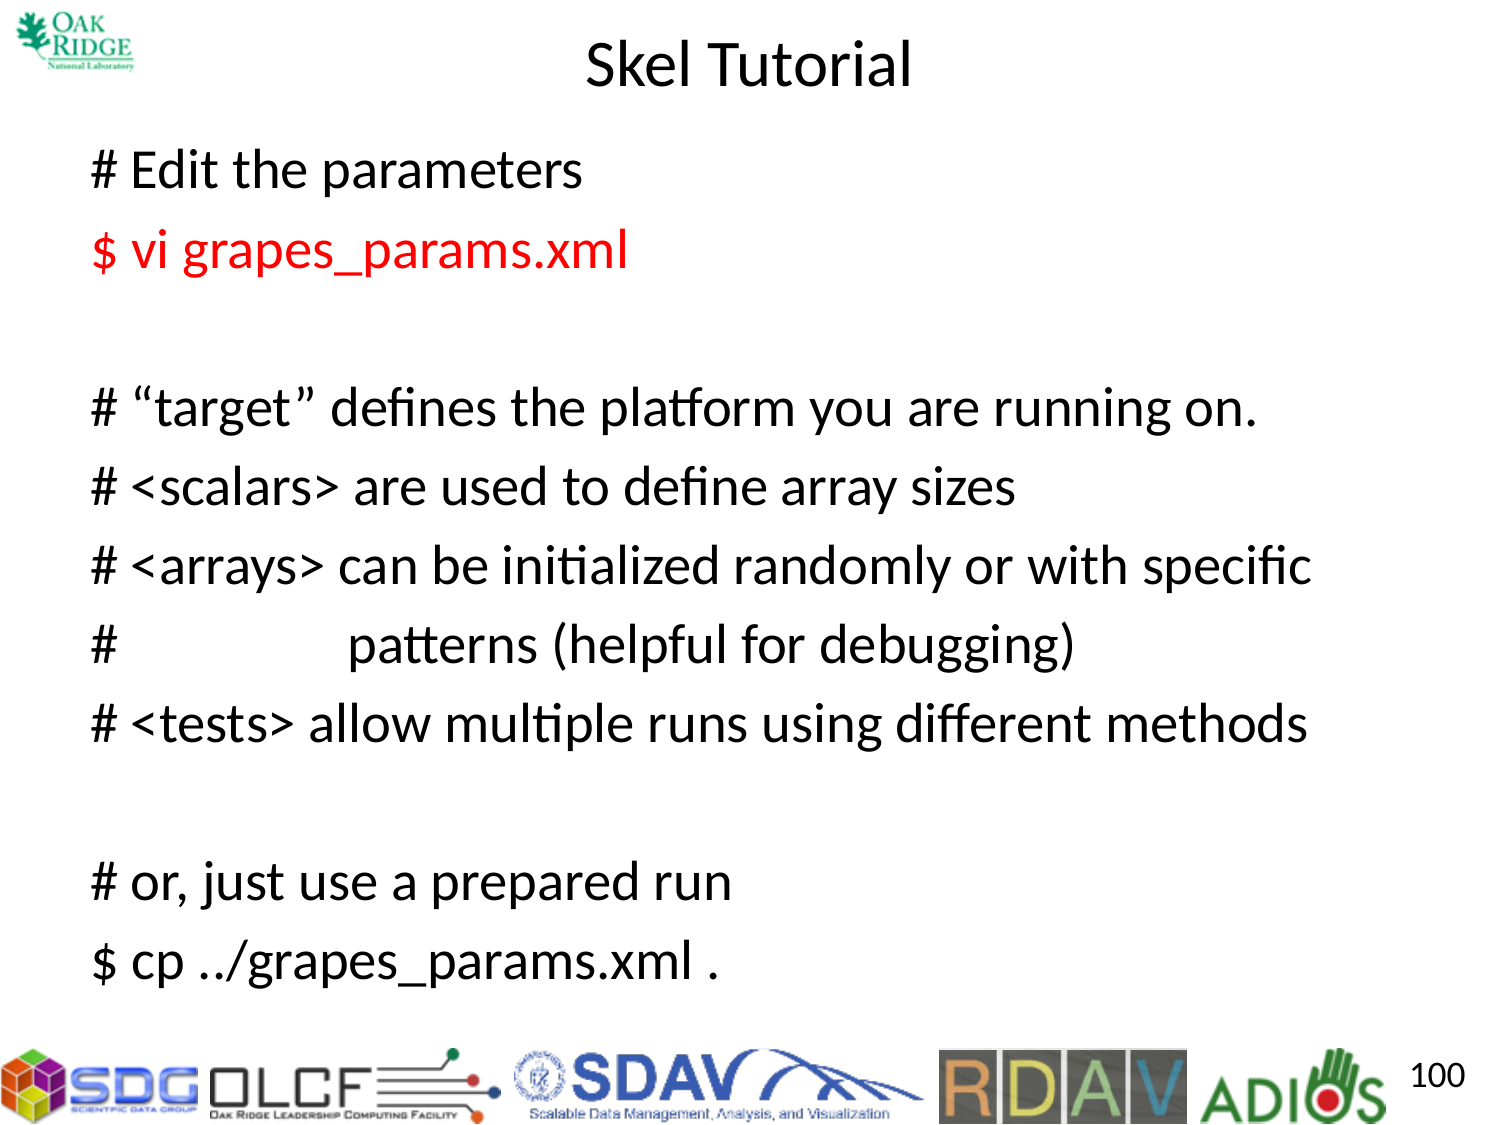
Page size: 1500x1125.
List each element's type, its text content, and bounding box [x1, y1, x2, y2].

title Skel Tutorial [75, 11, 1425, 108]
picture [210, 1048, 501, 1124]
picture [0, 6, 149, 82]
picture [1200, 1103, 1386, 1124]
picture [514, 1048, 926, 1124]
slide_number 100 [1130, 1042, 1481, 1103]
list # Edit the parameters $ vi grapes_params.xml # “target” defines the platform you are running on. # <scalars> are used to define array sizes # <arrays> can be initialized randomly or with specific # patterns (helpful for debugging) # <tests> allow multiple runs using different methods # or, just use a prepared run $ cp ../grapes_params.xml . [75, 125, 1425, 1005]
picture [939, 1048, 1187, 1124]
picture [0, 1048, 198, 1124]
